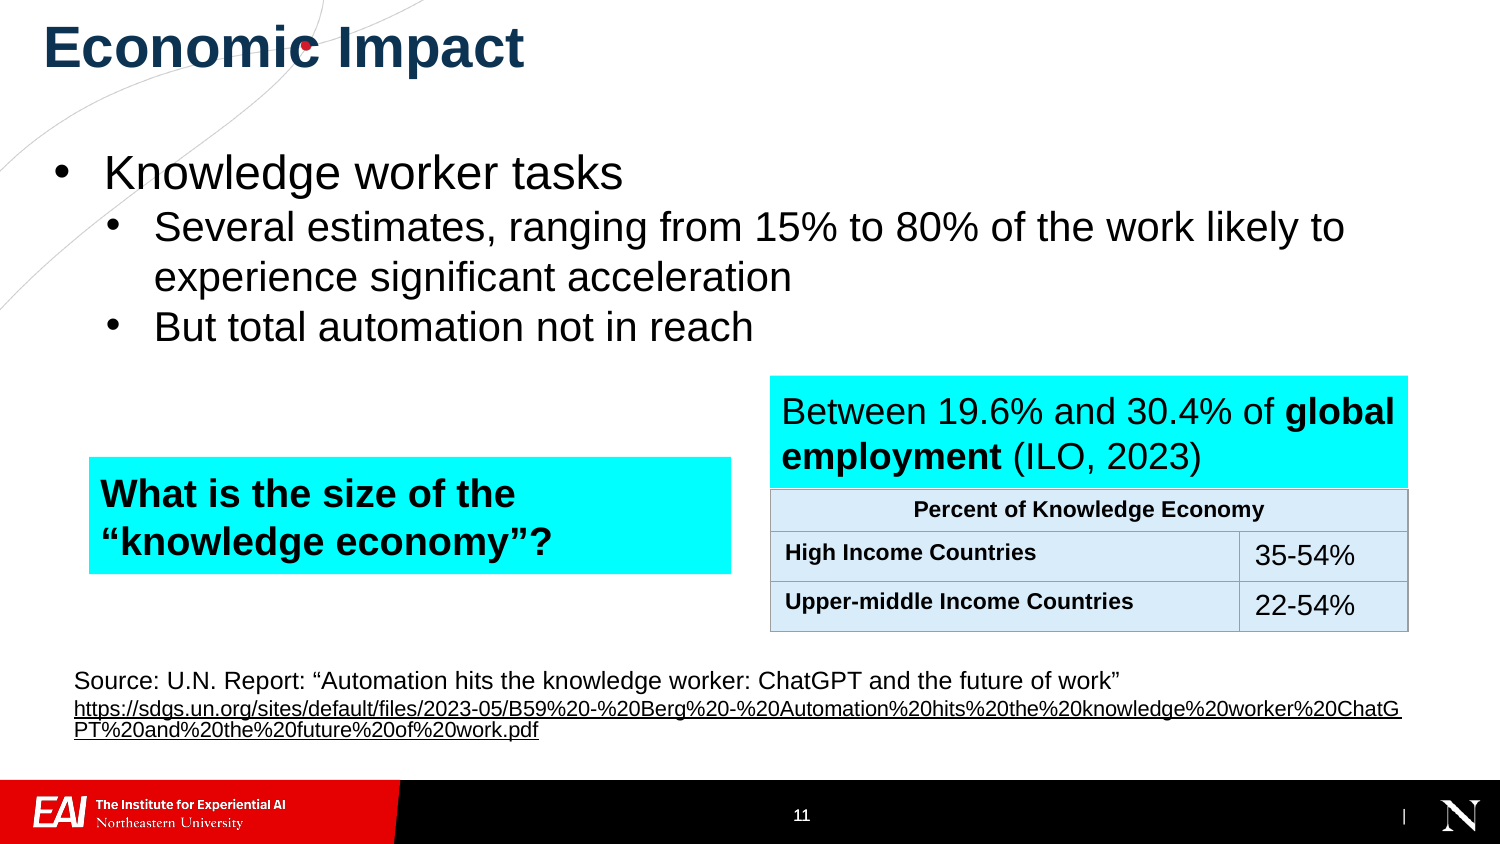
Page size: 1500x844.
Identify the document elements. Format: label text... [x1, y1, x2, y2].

table_cell 35-54% [1240, 532, 1407, 581]
table_cell Upper-middle Income Countries [771, 582, 1239, 631]
title Economic Impact [449, 13, 1093, 83]
slide_number ‹#› [733, 792, 823, 838]
text_box Between 19.6% and 30.4% of global employment (ILO, 2023) [770, 375, 1408, 488]
picture [1439, 794, 1481, 832]
text_box Knowledge worker tasks Several estimates, ranging from 15% to 80% of the work likely to experience significant acceleration But total automation not in reach [449, 136, 1403, 406]
picture [0, 0, 446, 438]
table_cell 22-54% [1240, 582, 1407, 631]
text_box Source: U.N. Report: “Automation hits the knowledge worker: ChatGPT and the future of work” https://sdgs.un.org/sites/default/files/2023-05/B59%20-%20Berg%20-%20Automation%20hits%20the%20knowledge%20worker%20ChatGPT%20and%20the%20future%20of%20work.pdf [58, 656, 1419, 755]
text_box What is the size of the “knowledge economy”? [89, 456, 732, 575]
table_cell High Income Countries [771, 532, 1239, 581]
table_header Percent of Knowledge Economy [771, 490, 1407, 531]
picture [14, 785, 298, 841]
